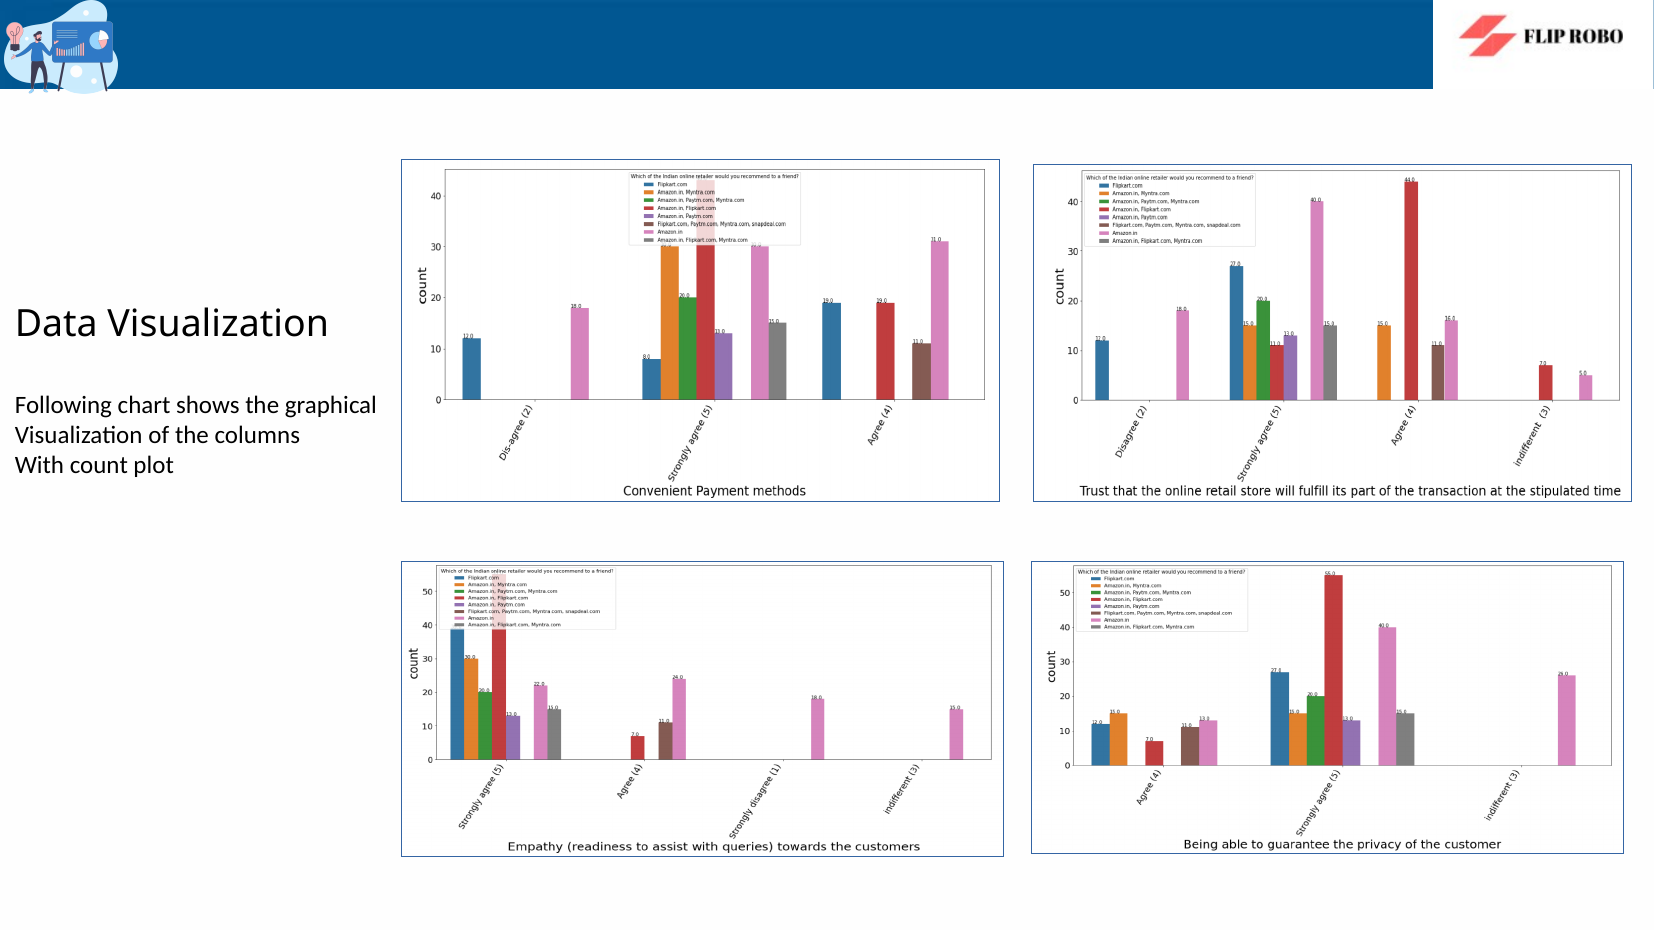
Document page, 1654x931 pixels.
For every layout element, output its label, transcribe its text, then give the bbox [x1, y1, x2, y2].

picture [1030, 560, 1625, 854]
picture [401, 560, 1005, 857]
picture [1033, 163, 1632, 503]
picture [0, 0, 1654, 94]
text_box Data Visualization Following chart shows the graphical Visualization of the columns With count plot [0, 291, 402, 857]
picture [401, 159, 1000, 503]
